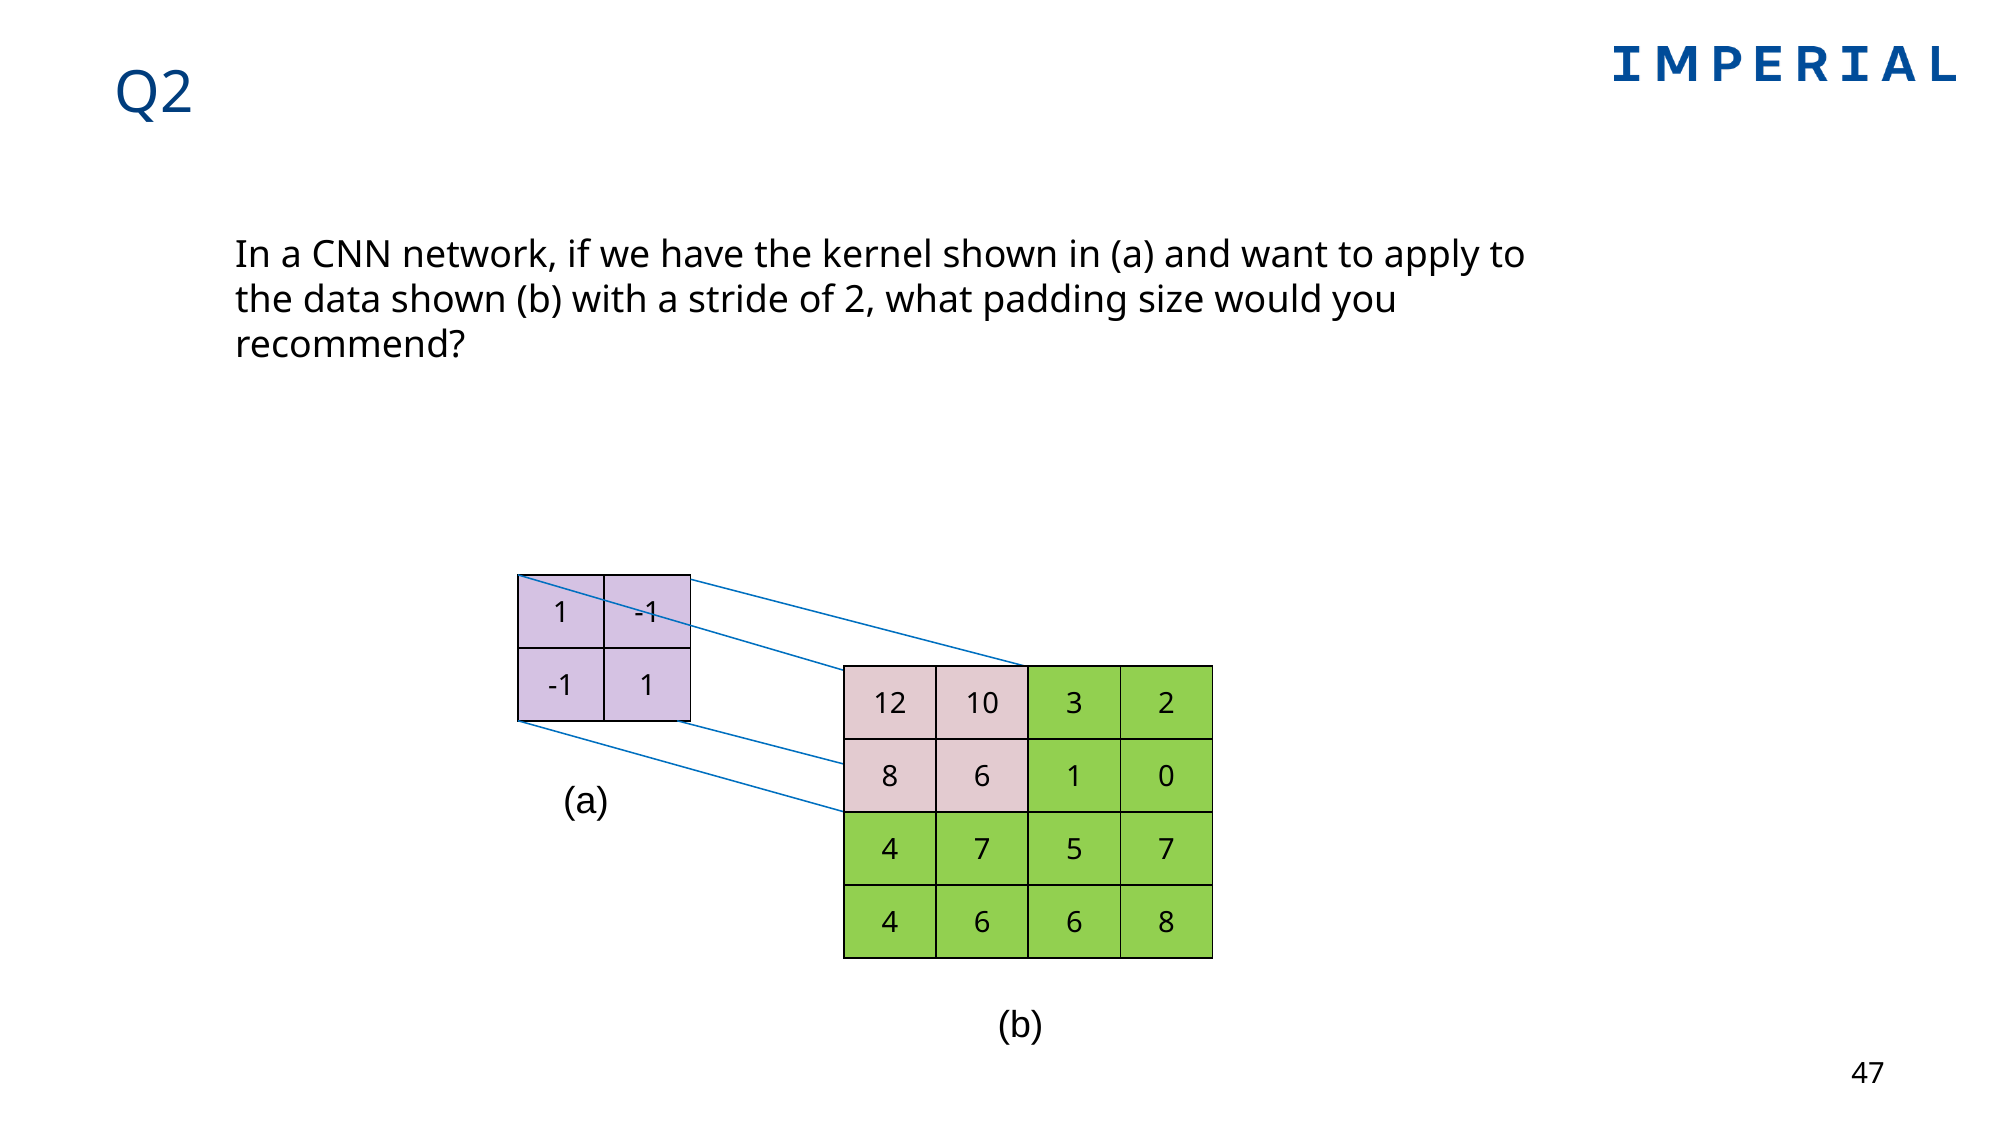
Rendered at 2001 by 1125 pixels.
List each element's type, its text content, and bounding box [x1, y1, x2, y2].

table_cell 1 [1033, 740, 1120, 811]
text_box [676, 720, 1029, 813]
table_cell 0 [1121, 740, 1212, 811]
table_header 3 [1029, 667, 1120, 738]
table_cell 5 [1029, 813, 1120, 884]
table_cell -1 [519, 679, 603, 719]
table_header 10 [937, 679, 1027, 719]
text_box (a) [548, 820, 624, 829]
table_header 2 [1121, 667, 1212, 738]
table_cell 6 [1029, 886, 1120, 957]
text_box In a CNN network, if we have the kernel shown in (a) and want to apply to the data shown (b) with a stride of 2, what padding size would you recommend? [220, 222, 1582, 372]
table_cell 6 [937, 886, 1027, 957]
table_cell 7 [1121, 813, 1212, 884]
table_header 12 [845, 679, 935, 719]
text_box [690, 579, 1042, 671]
title Q2 [99, 0, 1900, 184]
slide_number 47 [1433, 1046, 1901, 1103]
table_cell 4 [845, 886, 935, 957]
table_cell 1 [605, 680, 690, 719]
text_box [517, 574, 845, 671]
picture [1900, 46, 1956, 81]
table_cell 7 [937, 819, 1027, 884]
table_cell 8 [1121, 886, 1212, 957]
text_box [517, 720, 675, 813]
text_box (b) [982, 992, 1059, 1053]
table_cell 4 [845, 820, 935, 884]
